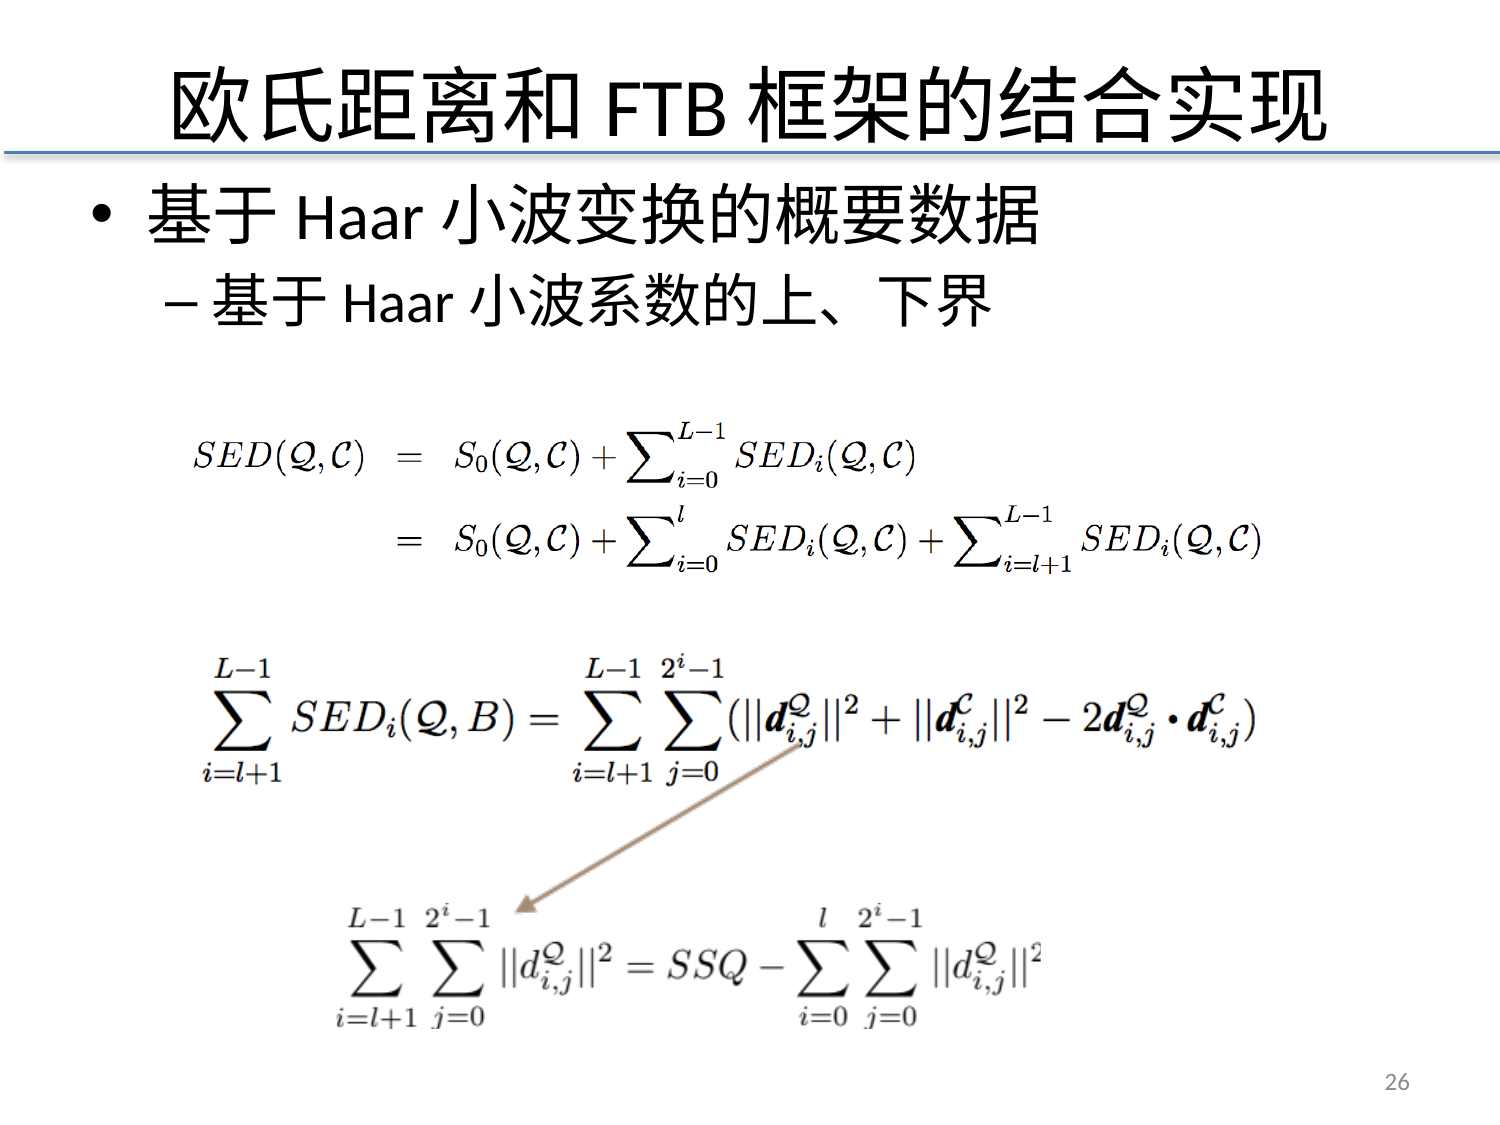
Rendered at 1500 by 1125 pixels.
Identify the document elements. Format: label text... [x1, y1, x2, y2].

title 欧氏距离和FTB框架的结合实现 [75, 45, 1425, 161]
picture [169, 621, 1282, 1029]
list 基于Haar小波变换的概要数据 基于Haar小波系数的上、下界 [75, 172, 1425, 1047]
picture [169, 402, 1287, 611]
slide_number 25 [1074, 1058, 1425, 1103]
